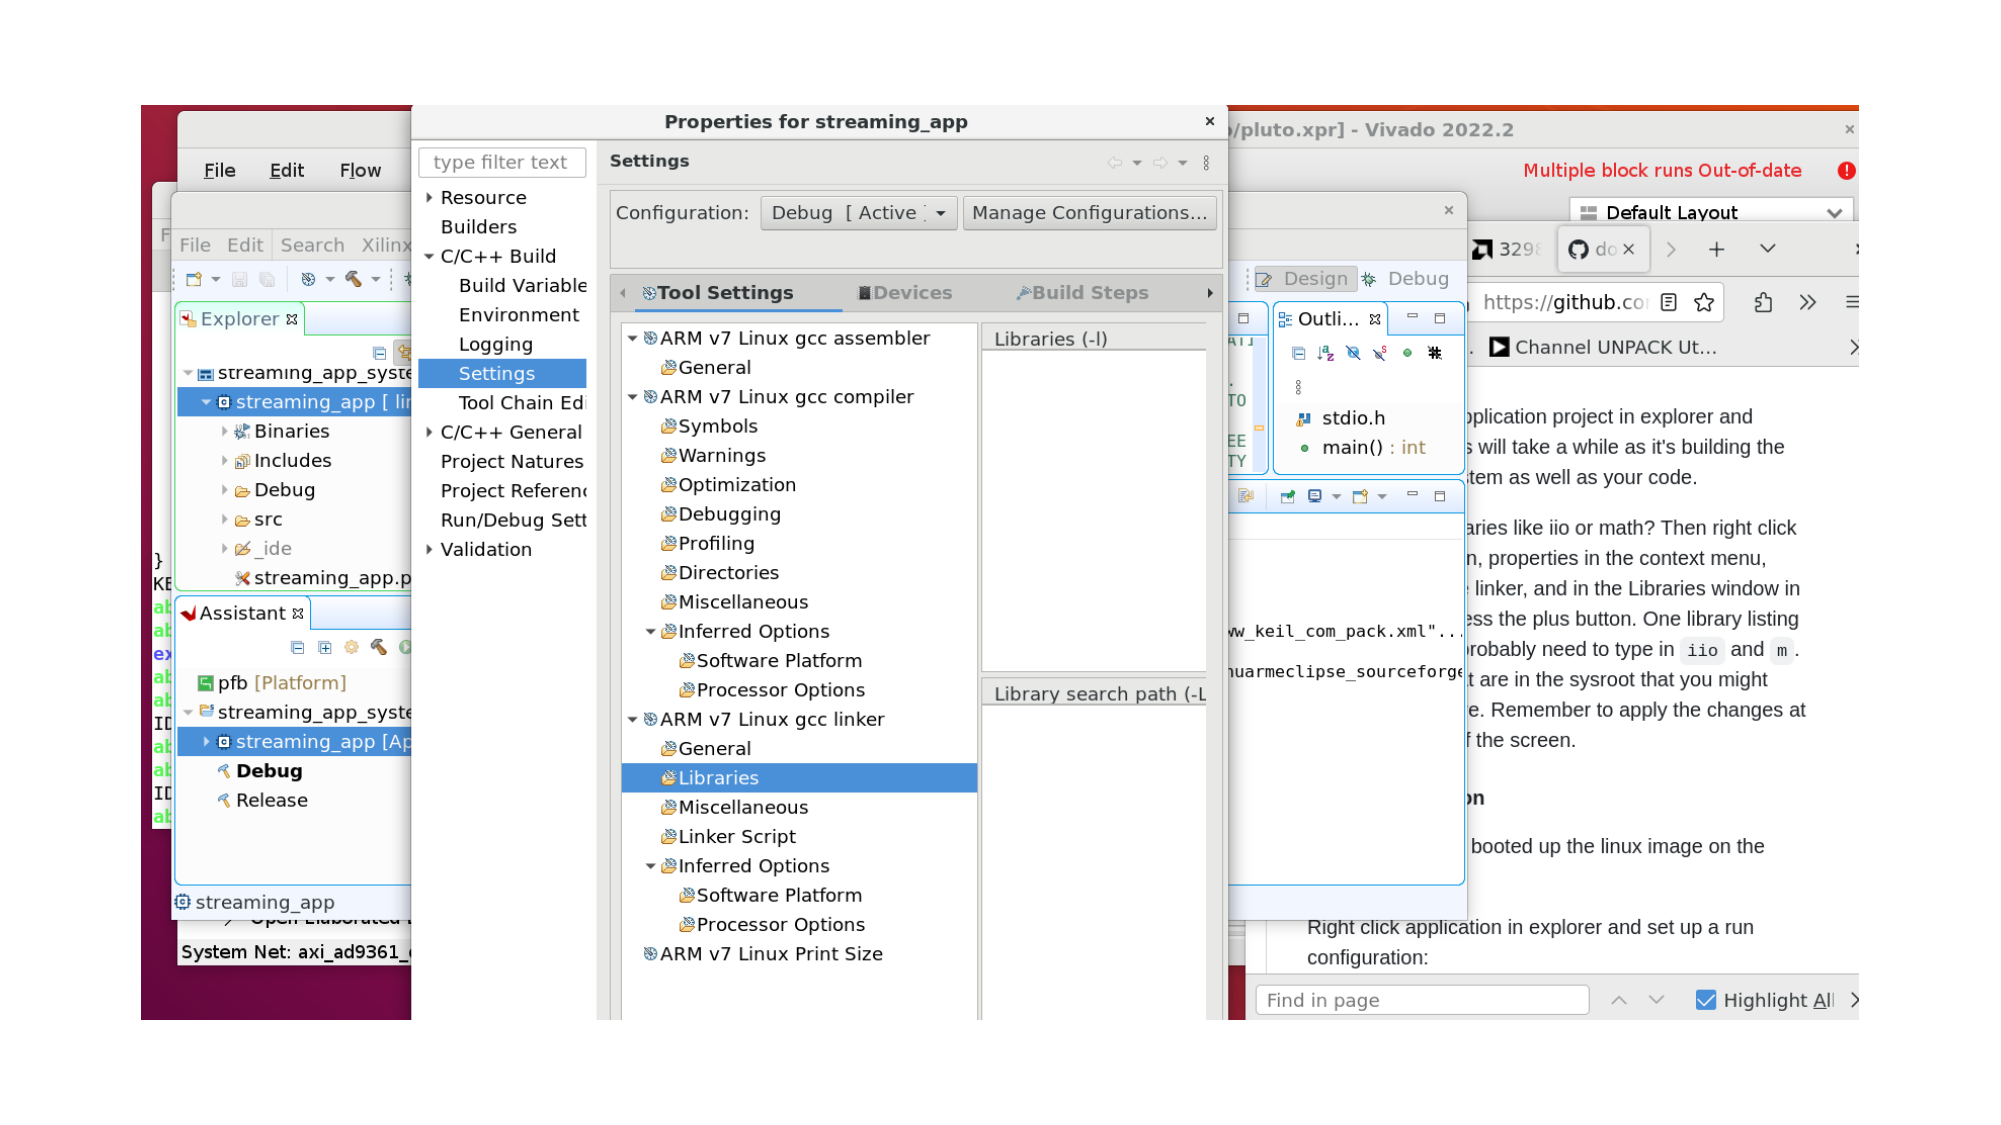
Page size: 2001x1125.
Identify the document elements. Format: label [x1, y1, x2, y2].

picture [141, 104, 1859, 1020]
